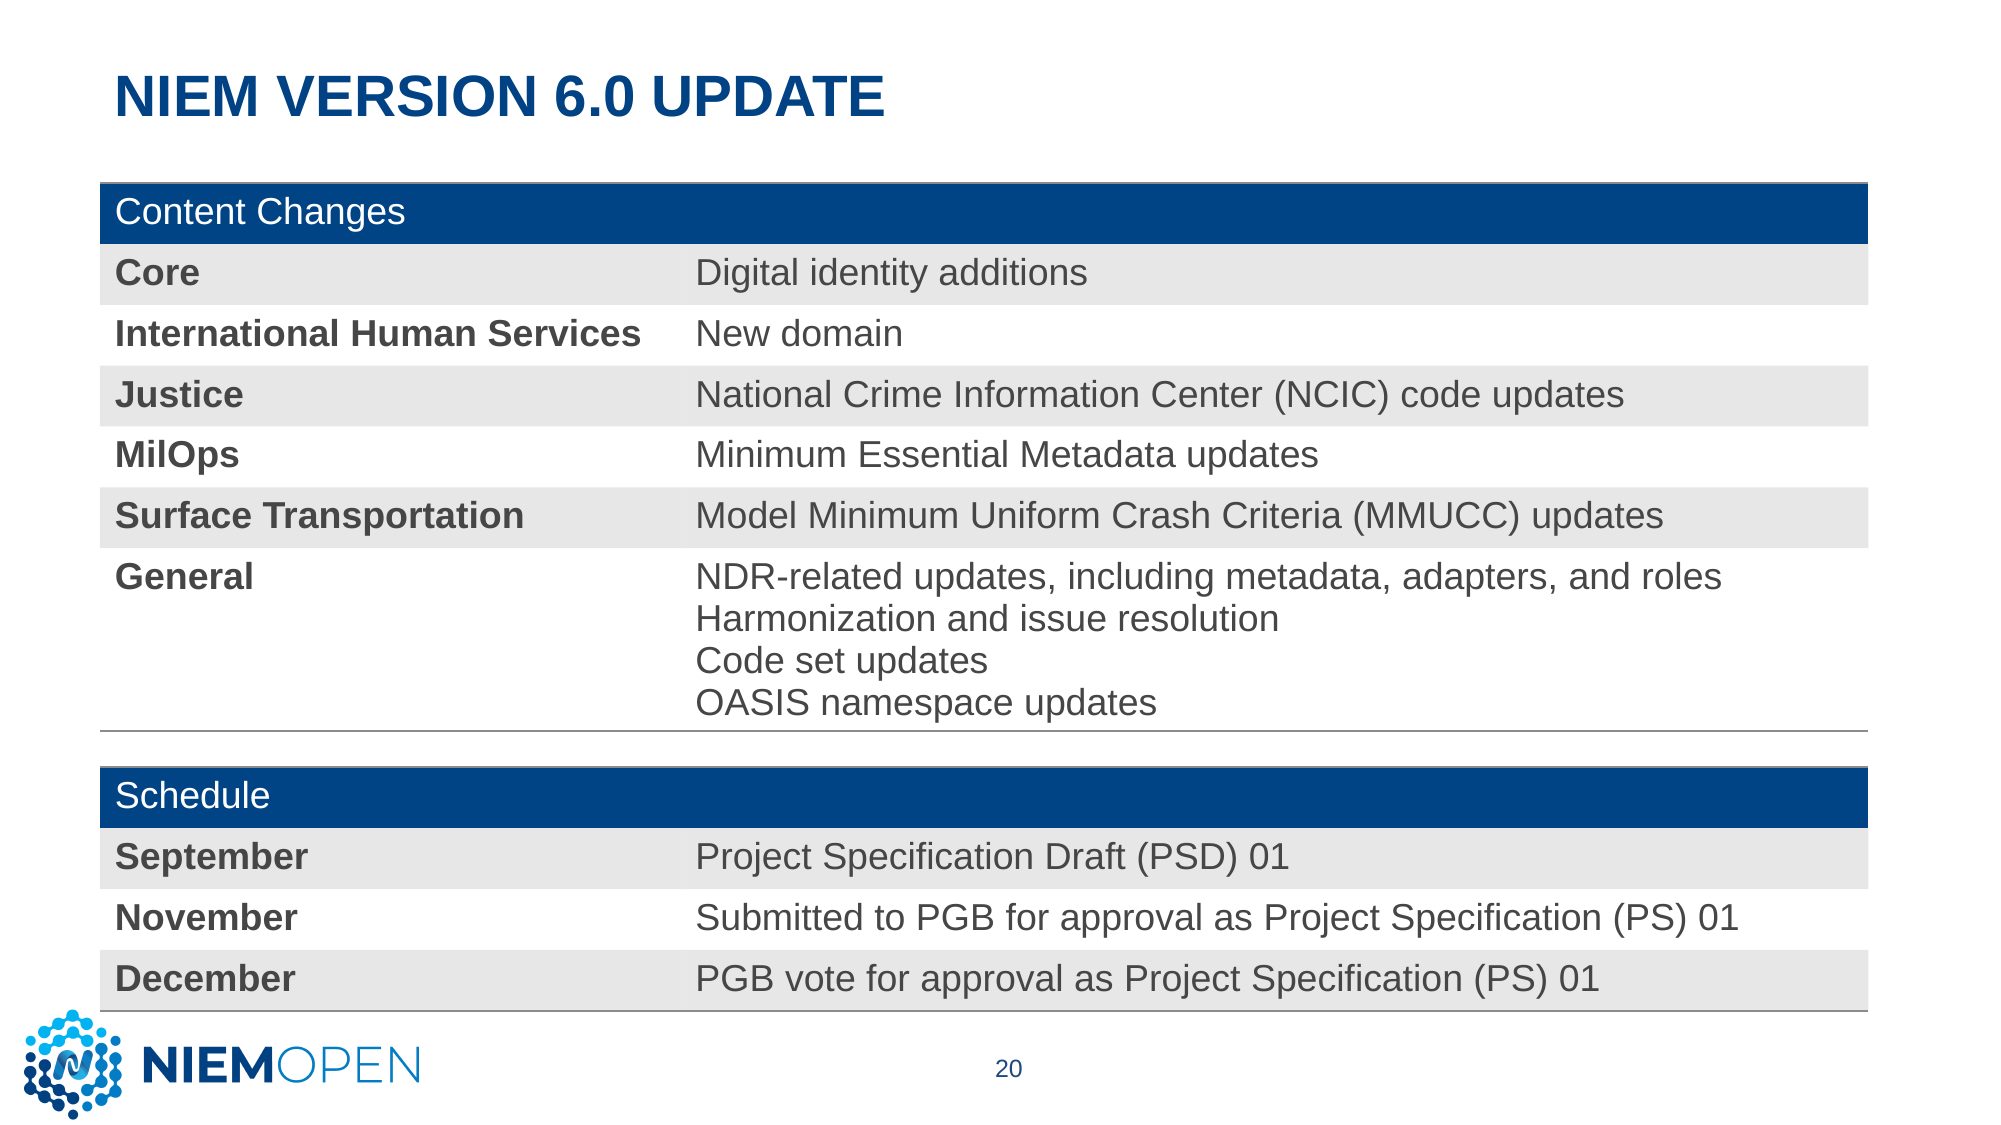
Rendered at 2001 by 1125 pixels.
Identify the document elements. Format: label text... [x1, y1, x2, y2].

table_cell PGB vote for approval as Project Specification (PS) 01 [680, 950, 1868, 1010]
table_cell NDR-related updates, including metadata, adapters, and roles Harmonization and issue resolution Code set updates OASIS namespace updates [680, 548, 1868, 730]
table_header [680, 184, 1868, 244]
title Niem version 6.0 update [99, 63, 1900, 197]
table_cell MilOps [100, 426, 680, 487]
table_cell December [100, 950, 680, 1010]
table_cell New domain [680, 305, 1868, 366]
table_cell Surface Transportation [100, 487, 680, 548]
table_cell General [100, 548, 680, 730]
table_cell Minimum Essential Metadata updates [680, 426, 1868, 487]
table_header Schedule [100, 768, 680, 828]
table_cell Core [100, 244, 680, 305]
table_cell November [100, 889, 680, 950]
table_cell September [100, 828, 680, 889]
table_header Content Changes [100, 184, 680, 244]
table_cell Digital identity additions [680, 244, 1868, 305]
table_cell International Human Services [100, 305, 680, 366]
table_cell Submitted to PGB for approval as Project Specification (PS) 01 [680, 889, 1868, 950]
table_cell Model Minimum Uniform Crash Criteria (MMUCC) updates [680, 487, 1868, 548]
slide_number 20 [775, 1045, 1243, 1106]
table_header [680, 768, 1868, 828]
table_cell Justice [100, 366, 680, 426]
table_cell National Crime Information Center (NCIC) code updates [680, 366, 1868, 426]
picture [19, 1004, 424, 1125]
table_cell Project Specification Draft (PSD) 01 [680, 828, 1868, 889]
